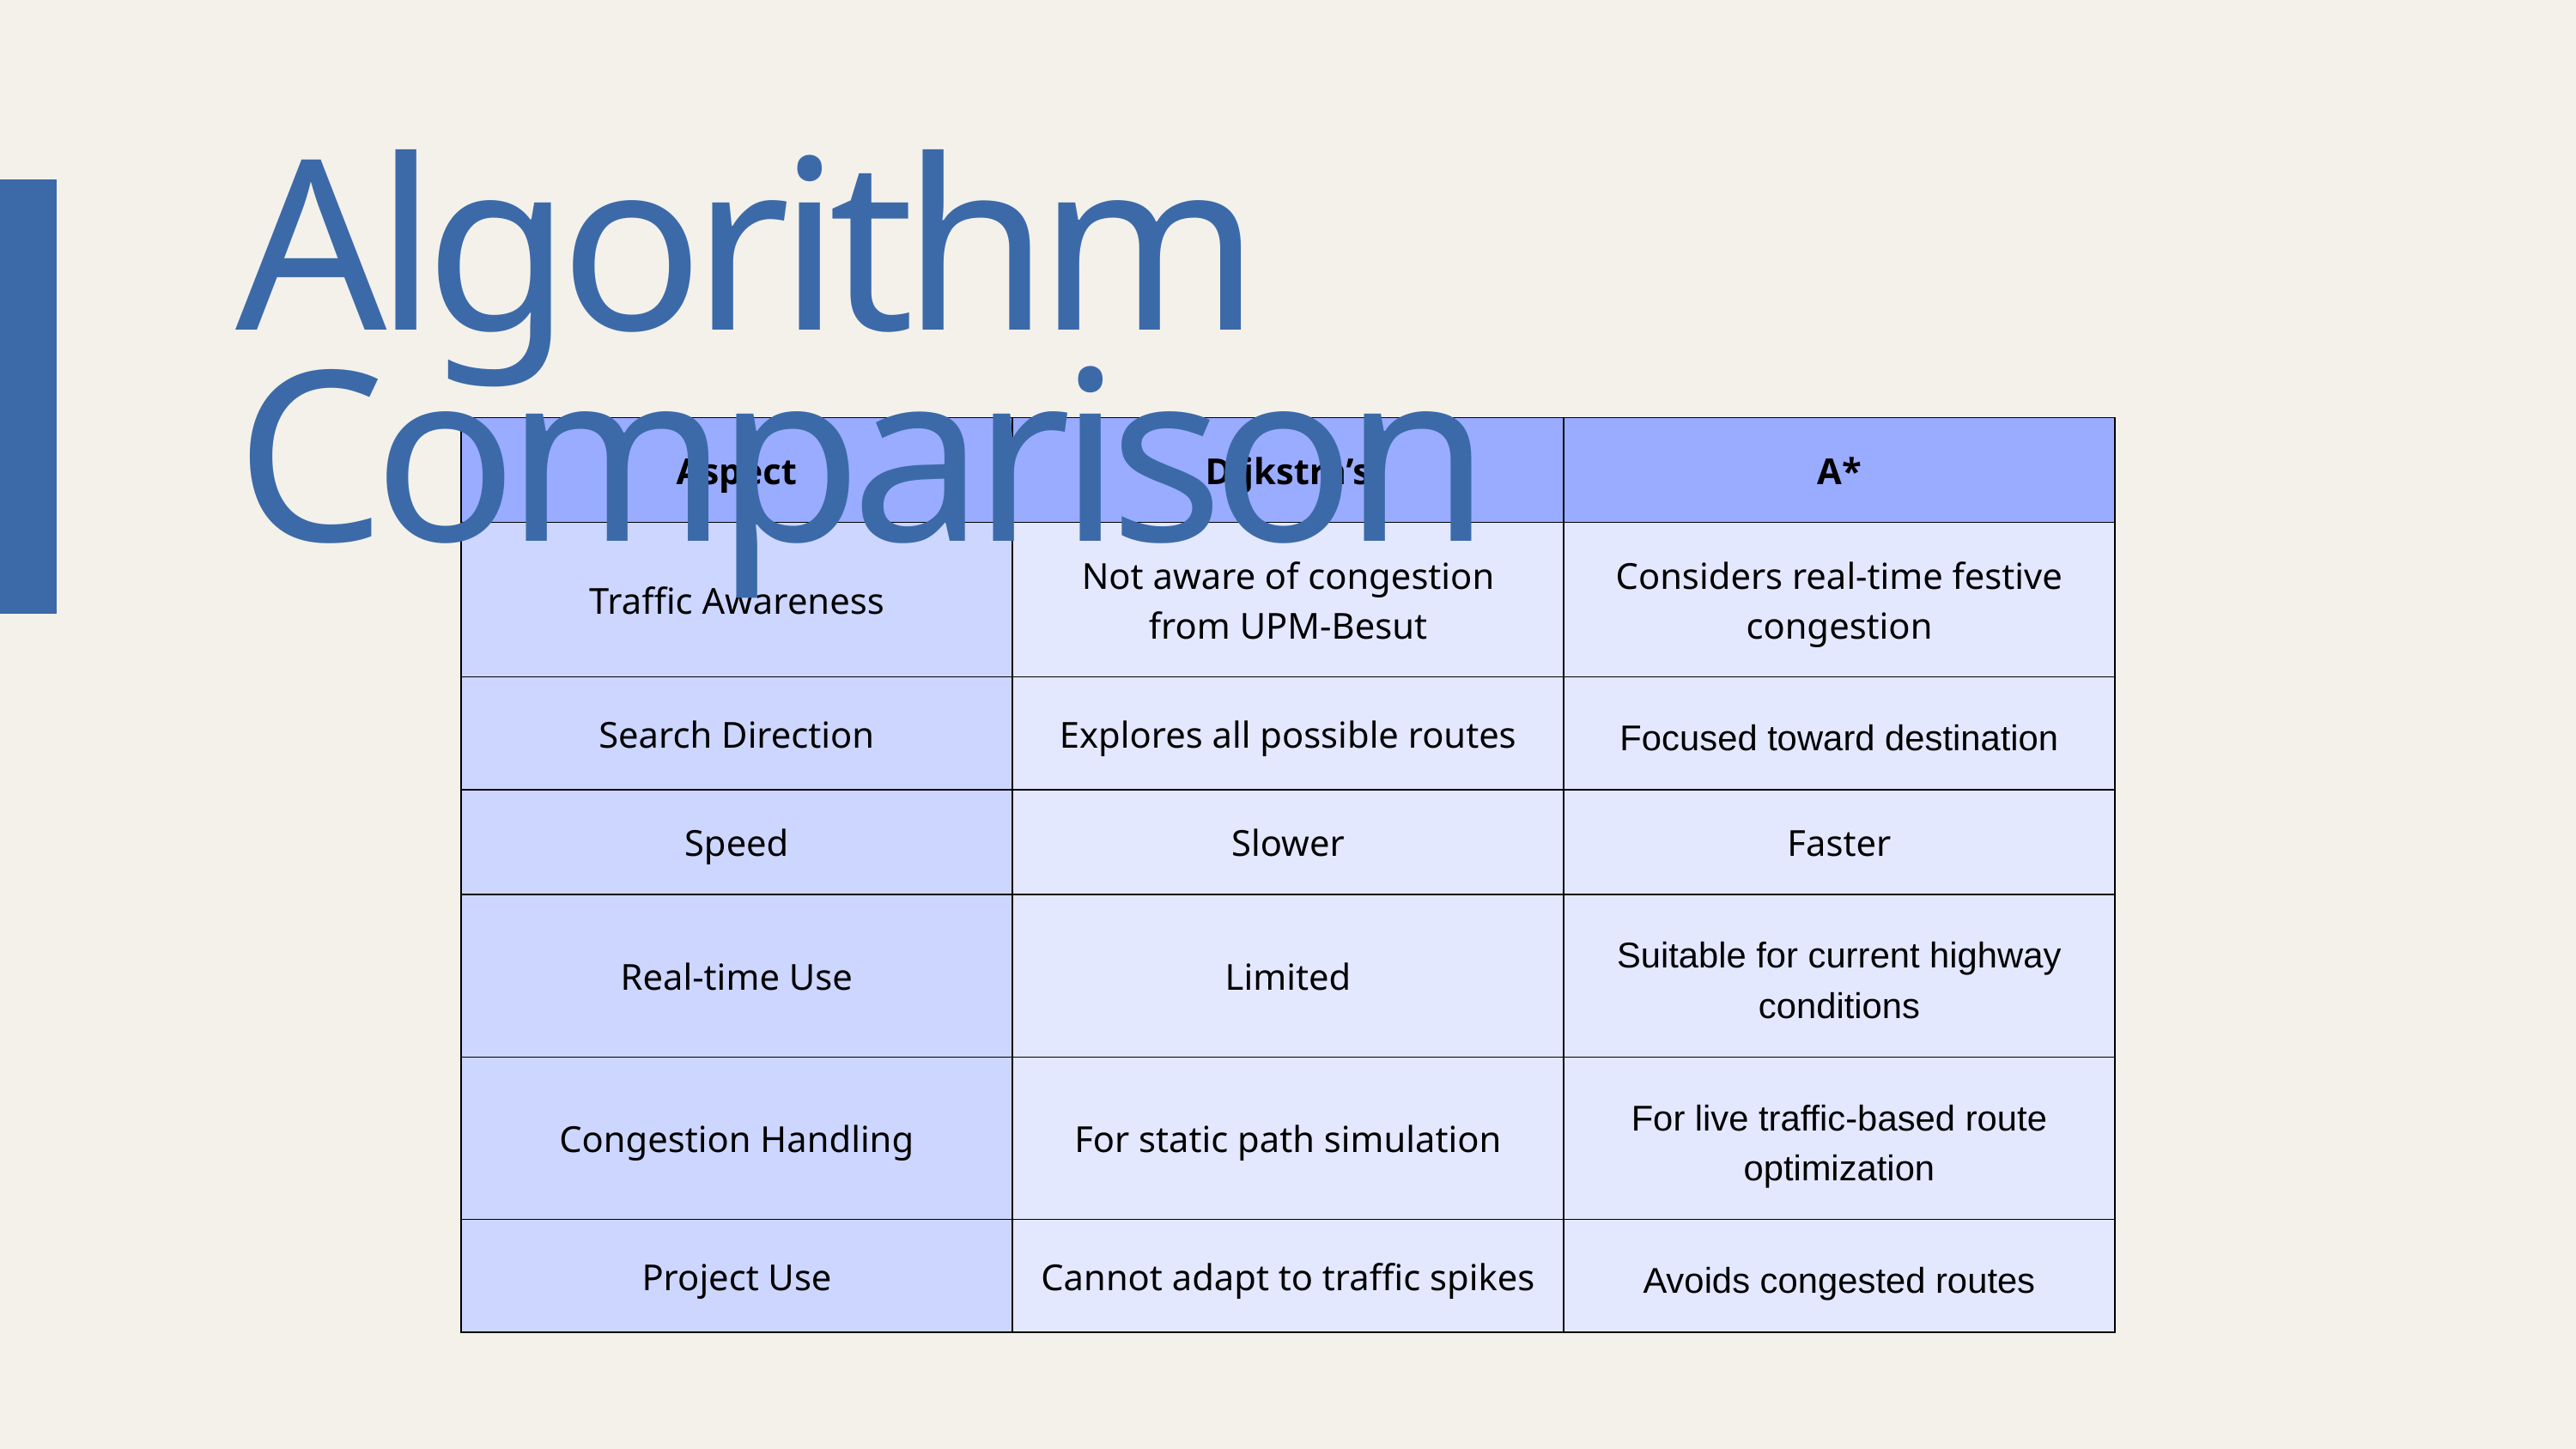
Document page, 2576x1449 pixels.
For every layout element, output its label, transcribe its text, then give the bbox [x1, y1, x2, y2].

table_cell Avoids congested routes [1564, 1220, 2114, 1331]
table_cell Traffic Awareness [462, 589, 1012, 676]
table_cell For static path simulation [1013, 1058, 1563, 1219]
table_cell Cannot adapt to traffic spikes [1013, 1220, 1563, 1331]
table_cell Project Use [462, 1220, 1012, 1331]
table_cell Explores all possible routes [1013, 677, 1563, 789]
table_cell Faster [1564, 791, 2114, 894]
table_cell Not aware of congestion from UPM-Besut [1013, 589, 1563, 676]
table_cell Suitable for current highway conditions [1564, 895, 2114, 1057]
table_cell Search Direction [462, 677, 1012, 789]
table_cell Speed [462, 791, 1012, 894]
table_cell Limited [1013, 895, 1563, 1057]
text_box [0, 179, 57, 615]
table_cell Real-time Use [462, 895, 1012, 1057]
table_cell For live traffic-based route optimization [1564, 1058, 2114, 1219]
table_cell Considers real-time festive congestion [1564, 589, 2114, 676]
text_box Algorithm Comparison [235, 166, 2341, 589]
table_cell Slower [1013, 791, 1563, 894]
table_cell Congestion Handling [462, 1058, 1012, 1219]
table_cell Focused toward destination [1564, 677, 2114, 789]
